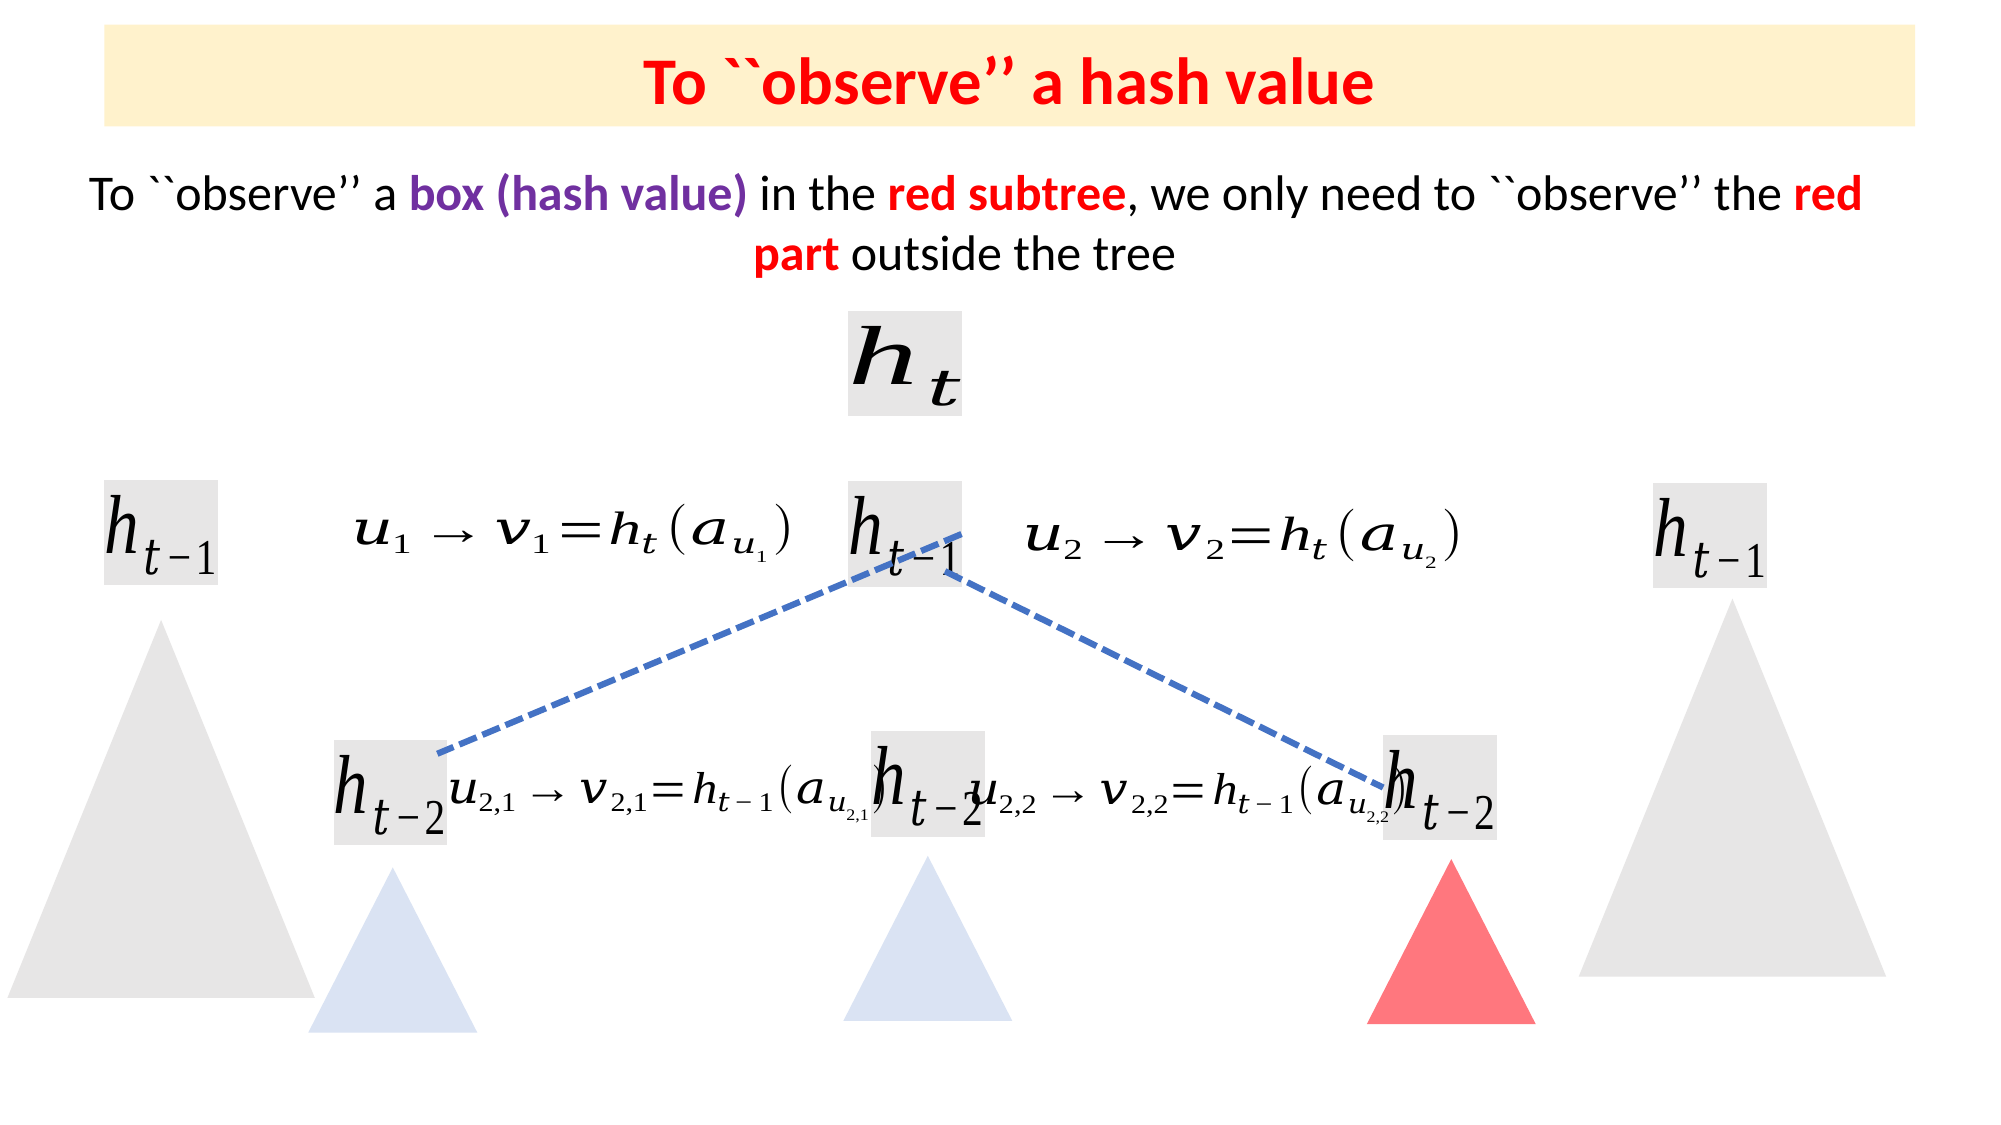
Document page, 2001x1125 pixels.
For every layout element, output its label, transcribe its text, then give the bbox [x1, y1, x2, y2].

text_box [1365, 856, 1538, 1026]
text_box [306, 865, 479, 1034]
text_box To ``observe’’ a hash value [104, 24, 1916, 127]
text_box [841, 853, 1015, 1022]
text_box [437, 571, 865, 754]
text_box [944, 571, 1400, 751]
text_box [1577, 595, 1888, 978]
text_box To ``observe’’ a box (hash value) in the red subtree, we only need to ``observe’’ the red part outside the tree [36, 152, 1916, 288]
text_box [5, 617, 317, 999]
